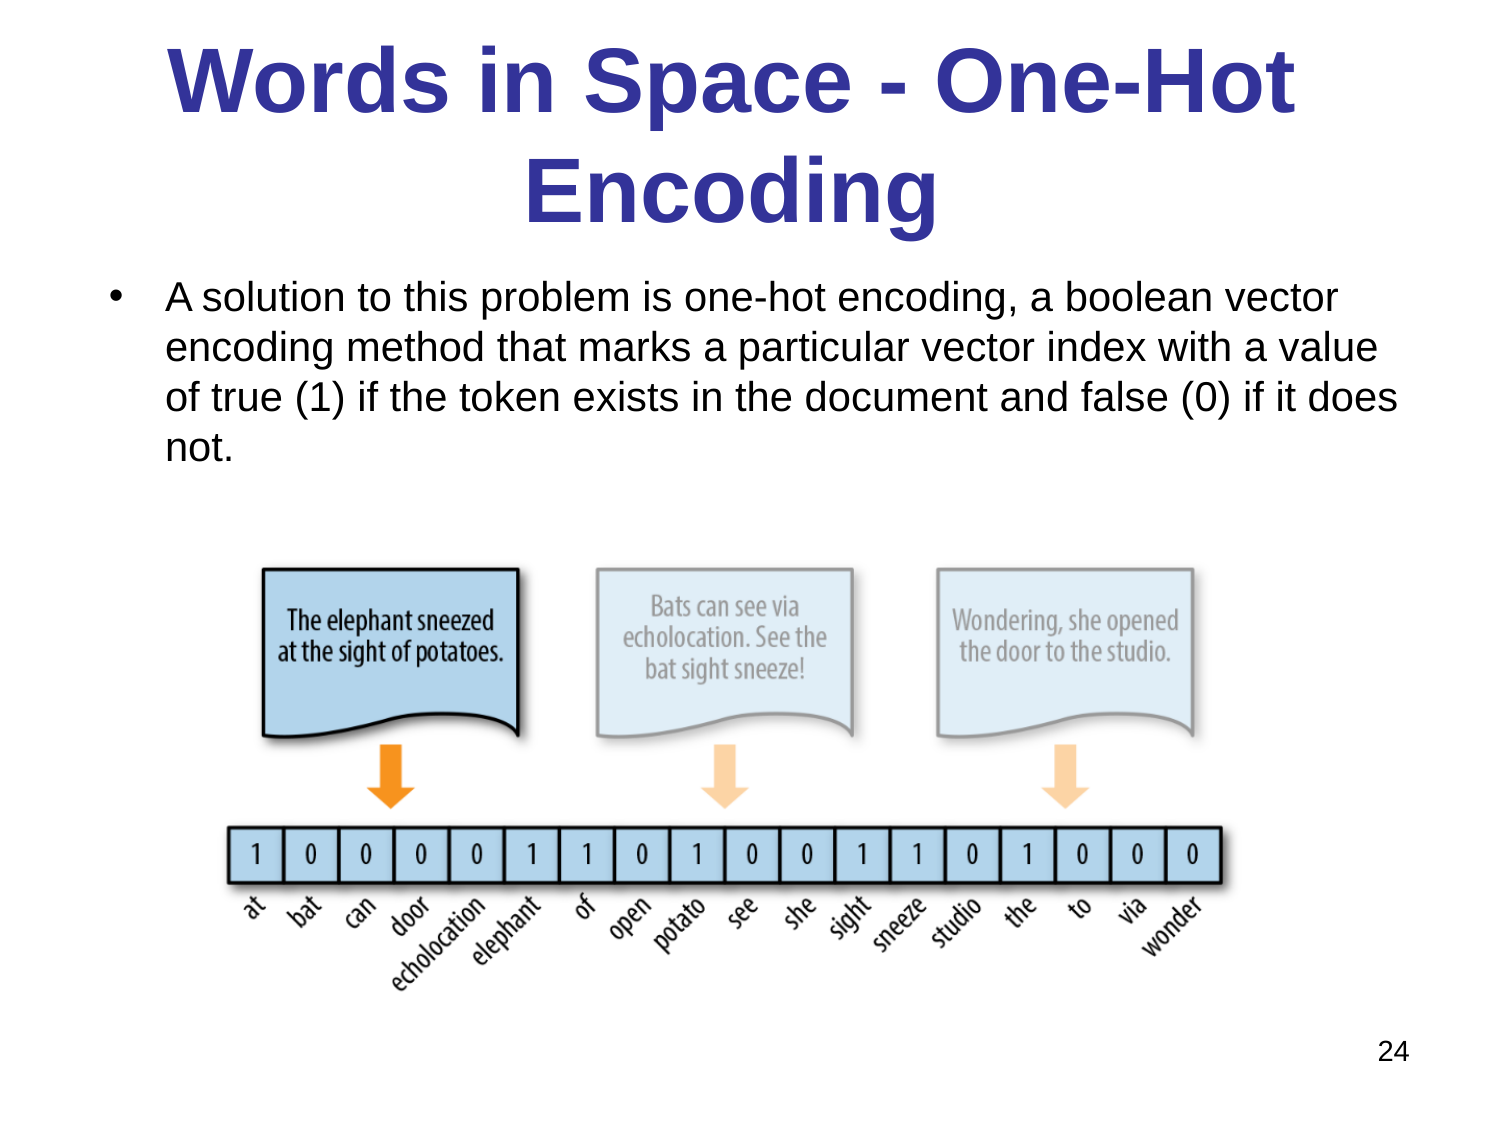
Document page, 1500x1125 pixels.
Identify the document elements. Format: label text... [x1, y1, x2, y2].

list A solution to this problem is one-hot encoding, a boolean vector encoding method that marks a particular vector index with a value of true (1) if the token exists in the document and false (0) if it does not. [75, 262, 1425, 1005]
text_box [49, 172, 1447, 279]
slide_number 24 [1074, 1024, 1425, 1103]
picture [169, 553, 1296, 1007]
title Words in Space - One-Hot Encoding [57, 37, 1408, 172]
